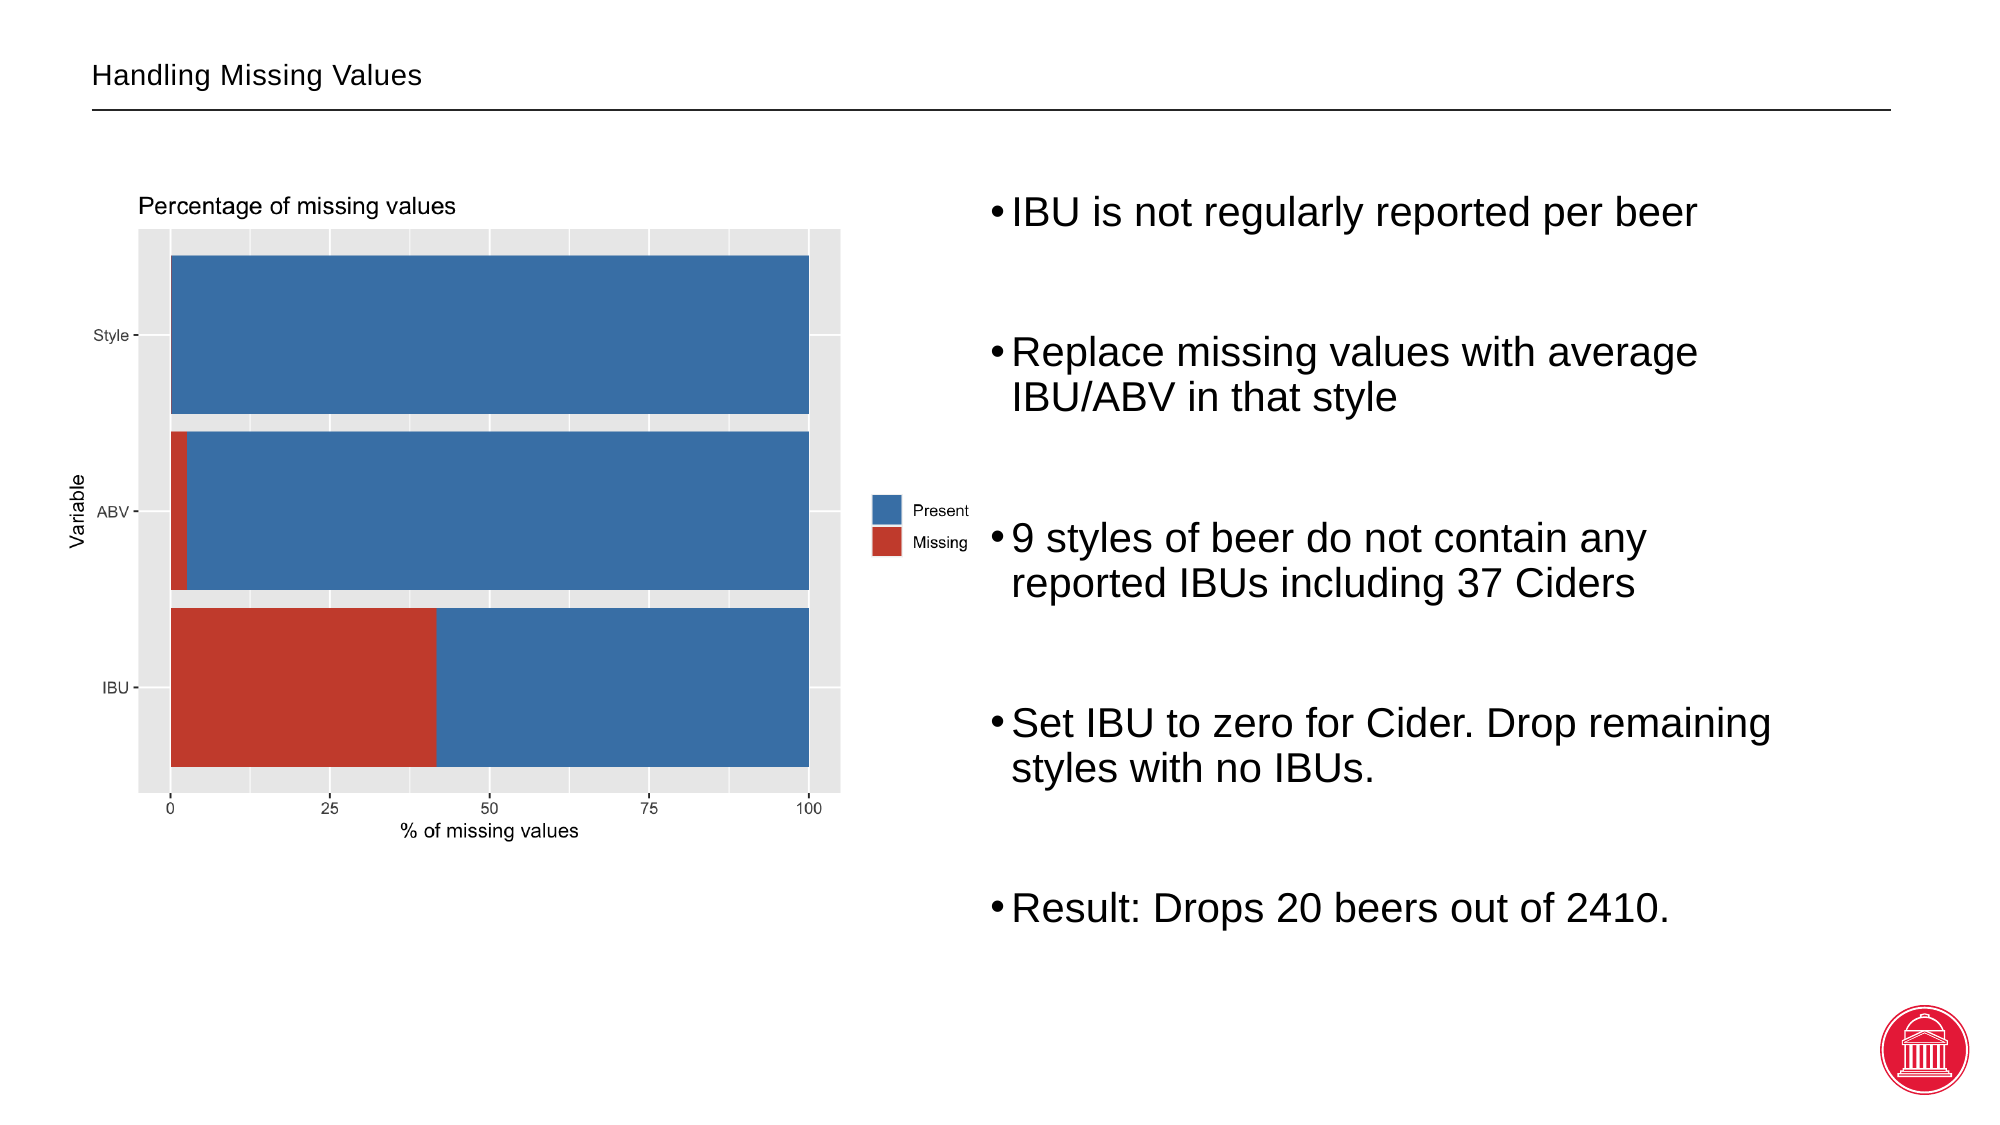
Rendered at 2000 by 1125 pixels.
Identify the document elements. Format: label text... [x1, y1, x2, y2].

title Handling Missing Values [91, 42, 1892, 110]
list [59, 186, 989, 851]
list IBU is not regularly reported per beer Replace missing values with average IBU/ABV in that style 9 styles of beer do not contain any reported IBUs including 37 Ciders Set IBU to zero for Cider. Drop remaining styles with no IBUs. Result: Drops 20 beers out of 2410. [990, 190, 1841, 934]
